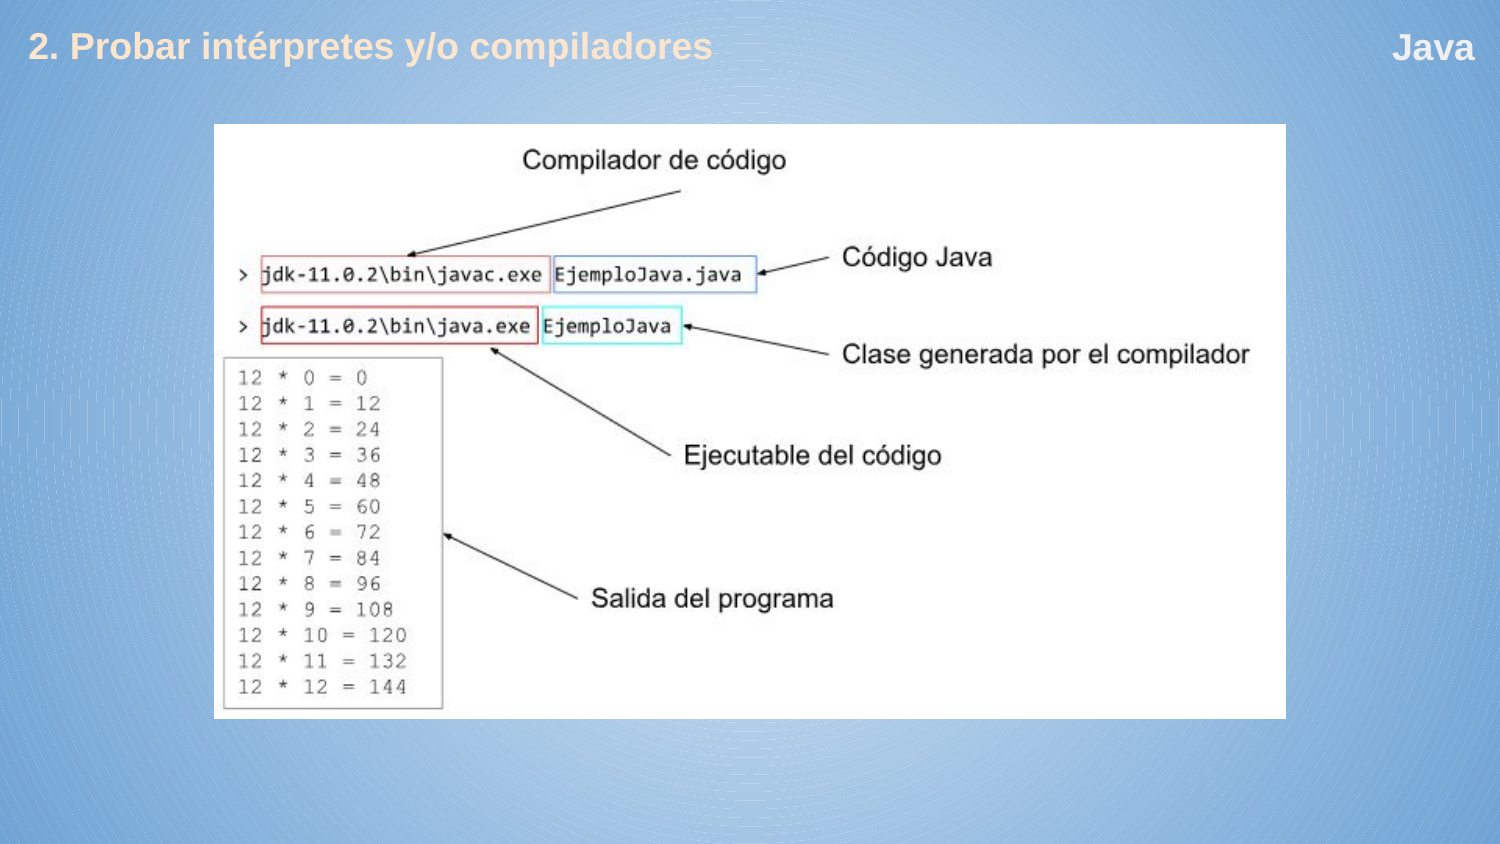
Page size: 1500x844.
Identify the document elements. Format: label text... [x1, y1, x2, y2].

text_box 2. Probar intérpretes y/o compiladores [28, 22, 724, 68]
text_box Java [1392, 22, 1486, 68]
picture [213, 124, 1287, 719]
